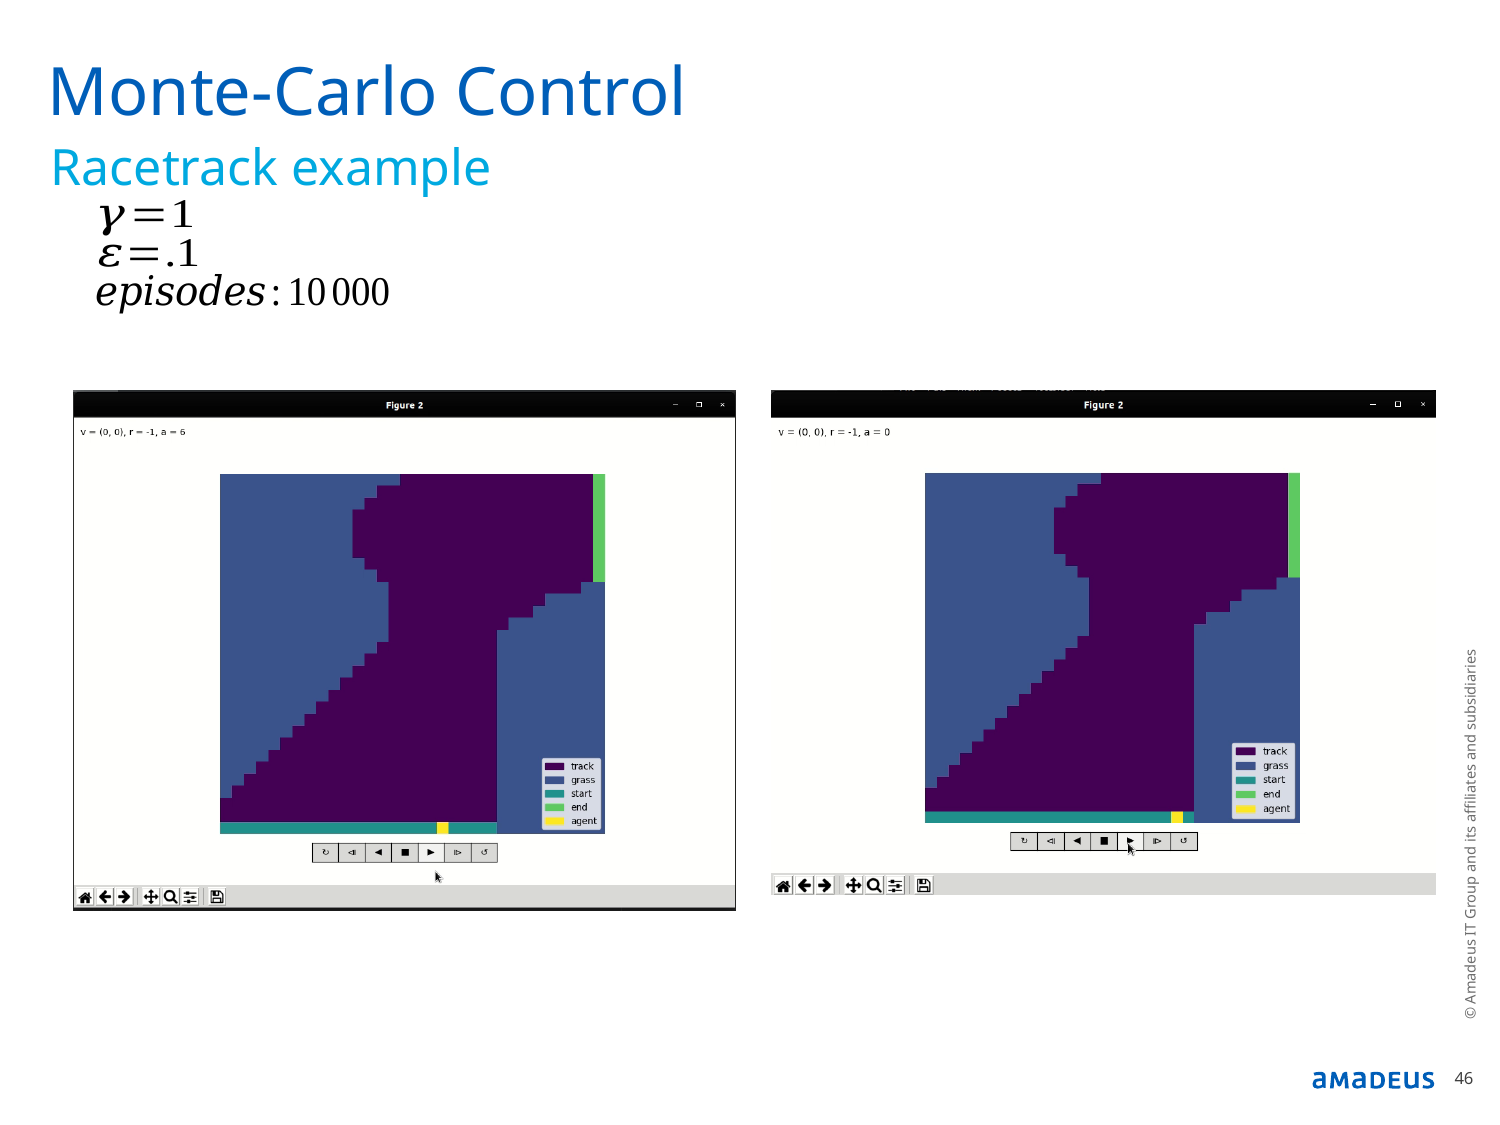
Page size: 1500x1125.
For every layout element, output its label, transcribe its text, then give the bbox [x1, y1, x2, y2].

title Monte-Carlo Control [33, 48, 1418, 128]
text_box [72, 389, 736, 912]
list Racetrack example [36, 127, 1418, 205]
footer © Amadeus IT Group and its affiliates and subsidiaries [1455, 528, 1484, 1035]
slide_number 46 [1448, 1069, 1480, 1090]
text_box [770, 389, 1436, 896]
